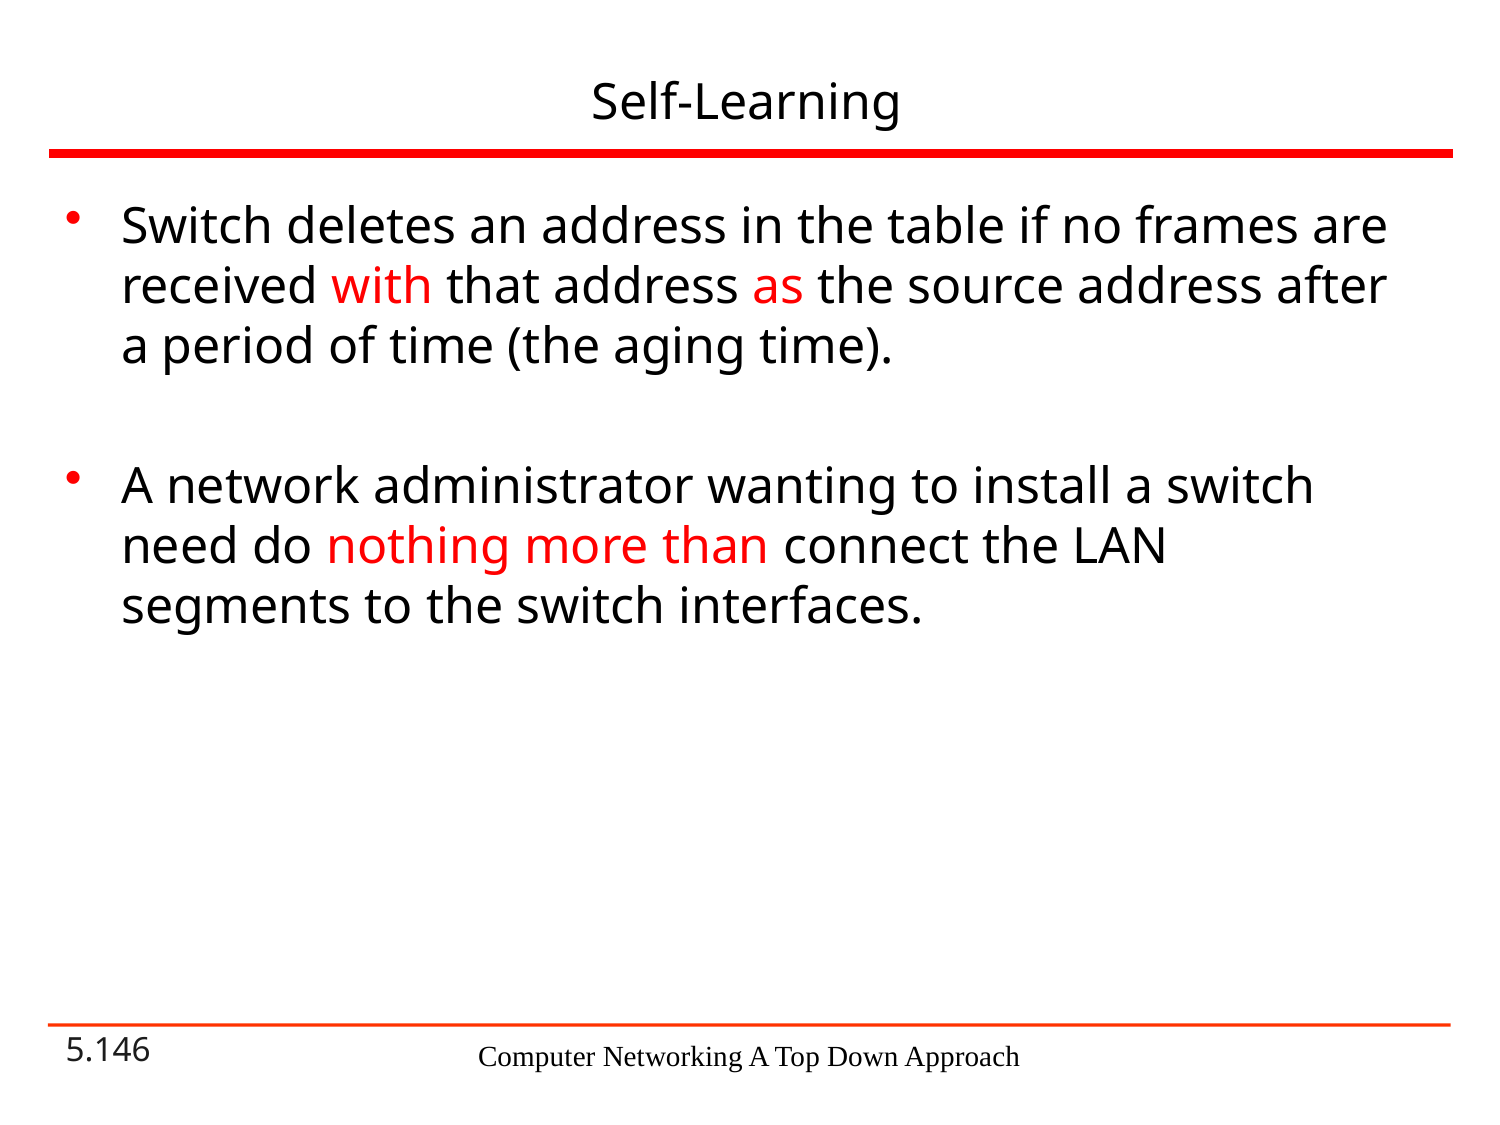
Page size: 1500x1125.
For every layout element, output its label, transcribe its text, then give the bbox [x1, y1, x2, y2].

title Self-Learning [51, 60, 1443, 138]
list Switch deletes an address in the table if no frames are received with that address as the source address after a period of time (the aging time). A network administrator wanting to install a switch need do nothing more than connect the LAN segments to the switch interfaces. [49, 185, 1428, 981]
